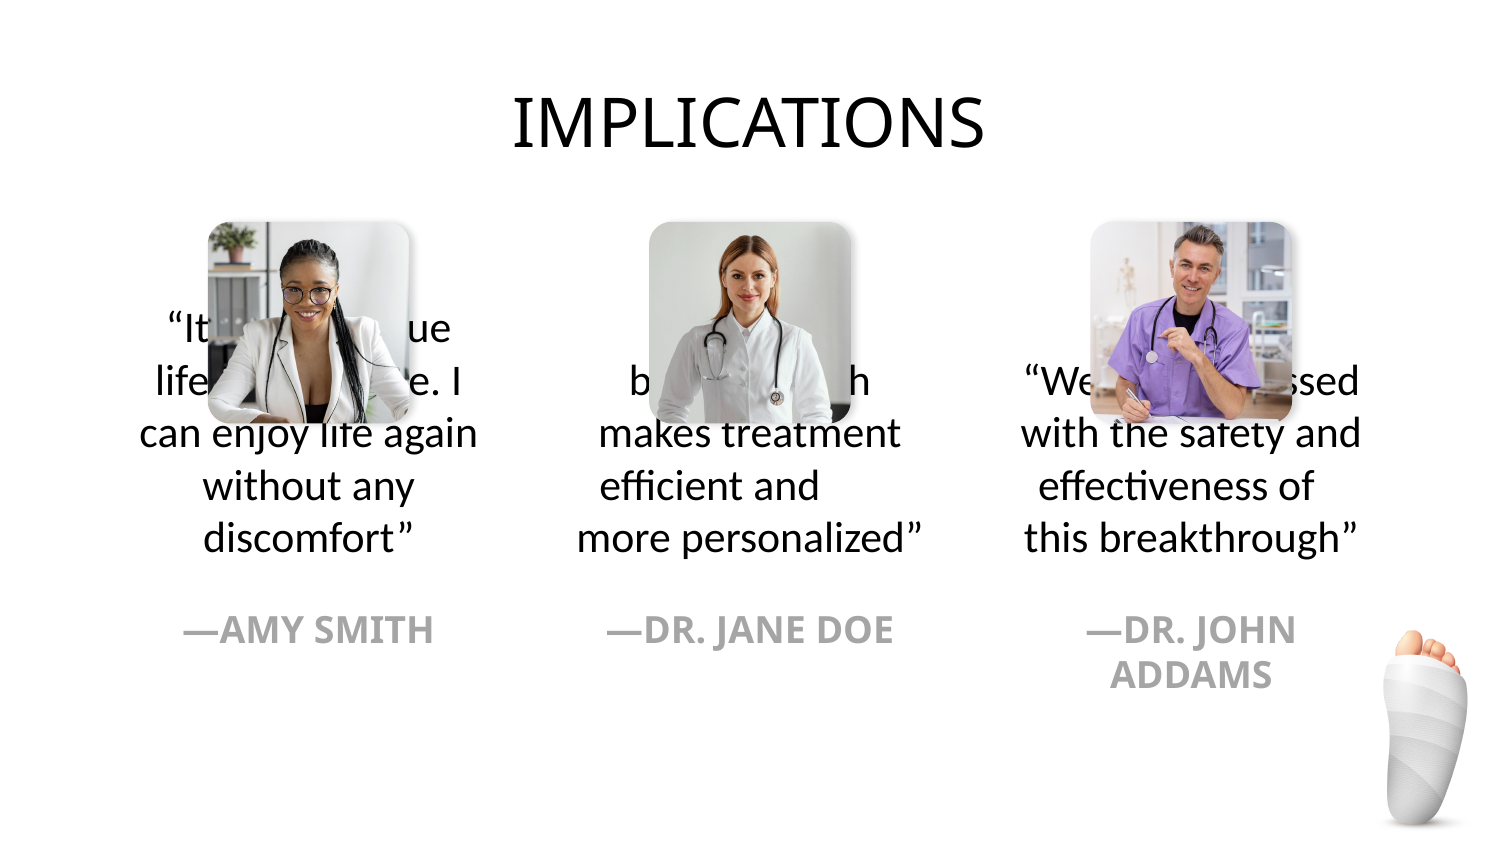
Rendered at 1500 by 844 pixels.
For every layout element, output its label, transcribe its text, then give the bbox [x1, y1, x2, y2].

picture [1090, 221, 1293, 424]
subtitle —DR. JOHN ADDAMS [1000, 590, 1382, 667]
subtitle —AMY SMITH [118, 590, 500, 667]
subtitle —DR. JANE DOE [559, 590, 941, 667]
picture [1369, 624, 1475, 838]
subtitle “This breakthrough makes treatment efficient and more personalized” [559, 461, 941, 577]
picture [207, 221, 410, 424]
subtitle “We are impressed with the safety and effectiveness of this breakthrough” [1000, 461, 1382, 577]
subtitle “It's been a true lifesaver for me. I can enjoy life again without any discomfort” [118, 461, 500, 577]
title IMPLICATIONS [118, 72, 1382, 167]
picture [649, 221, 851, 424]
